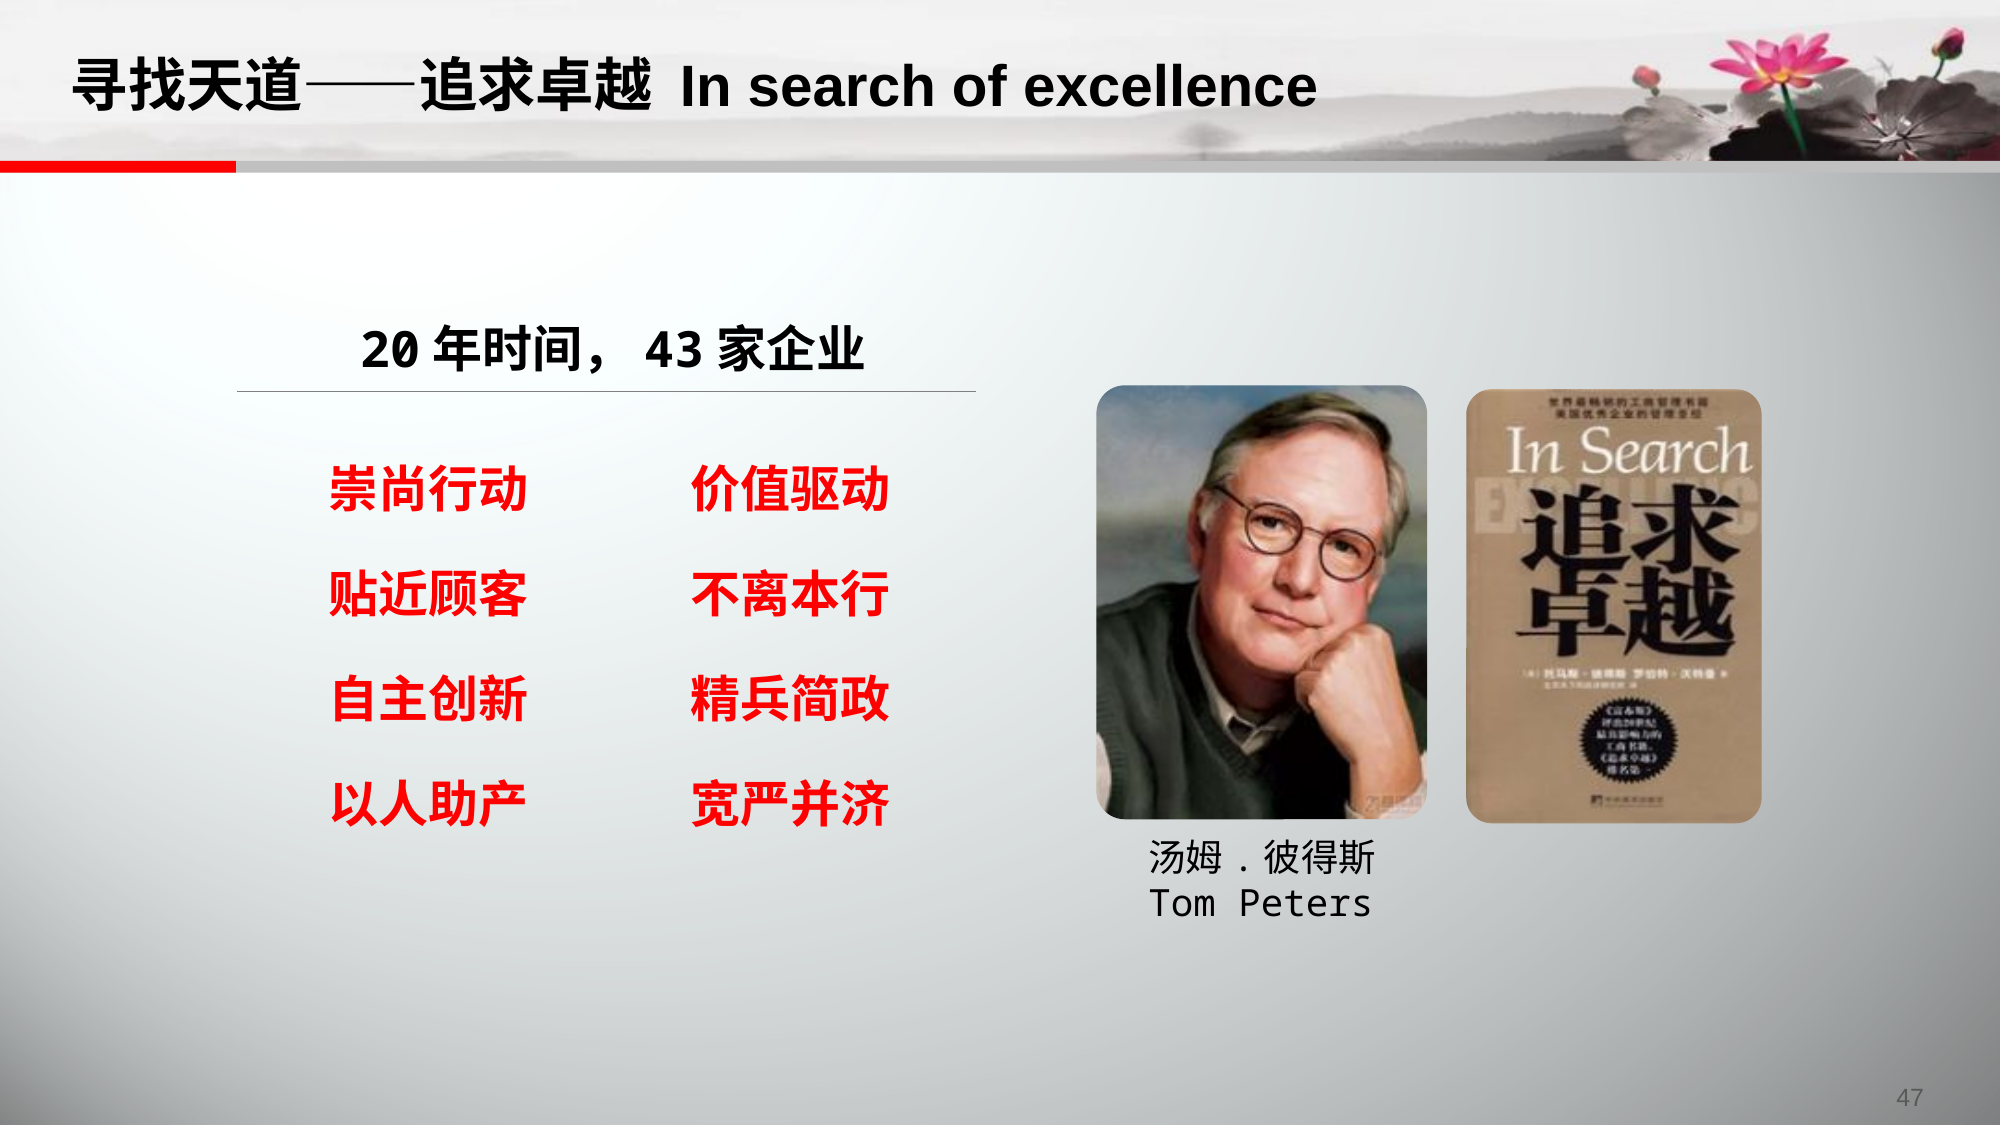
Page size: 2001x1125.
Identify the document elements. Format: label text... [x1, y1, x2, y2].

text_box 崇尚行动 贴近顾客 自主创新 以人助产 [313, 420, 579, 842]
picture [0, 173, 2000, 1125]
slide_number 47 [1818, 1073, 1940, 1117]
text_box 20年时间，43家企业 [345, 309, 882, 385]
text_box 寻找天道——追求卓越 In search of excellence [54, 14, 1504, 152]
picture [0, 0, 2000, 160]
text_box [1096, 385, 1428, 933]
text_box 价值驱动 不离本行 精兵简政 宽严并济 [675, 420, 919, 842]
